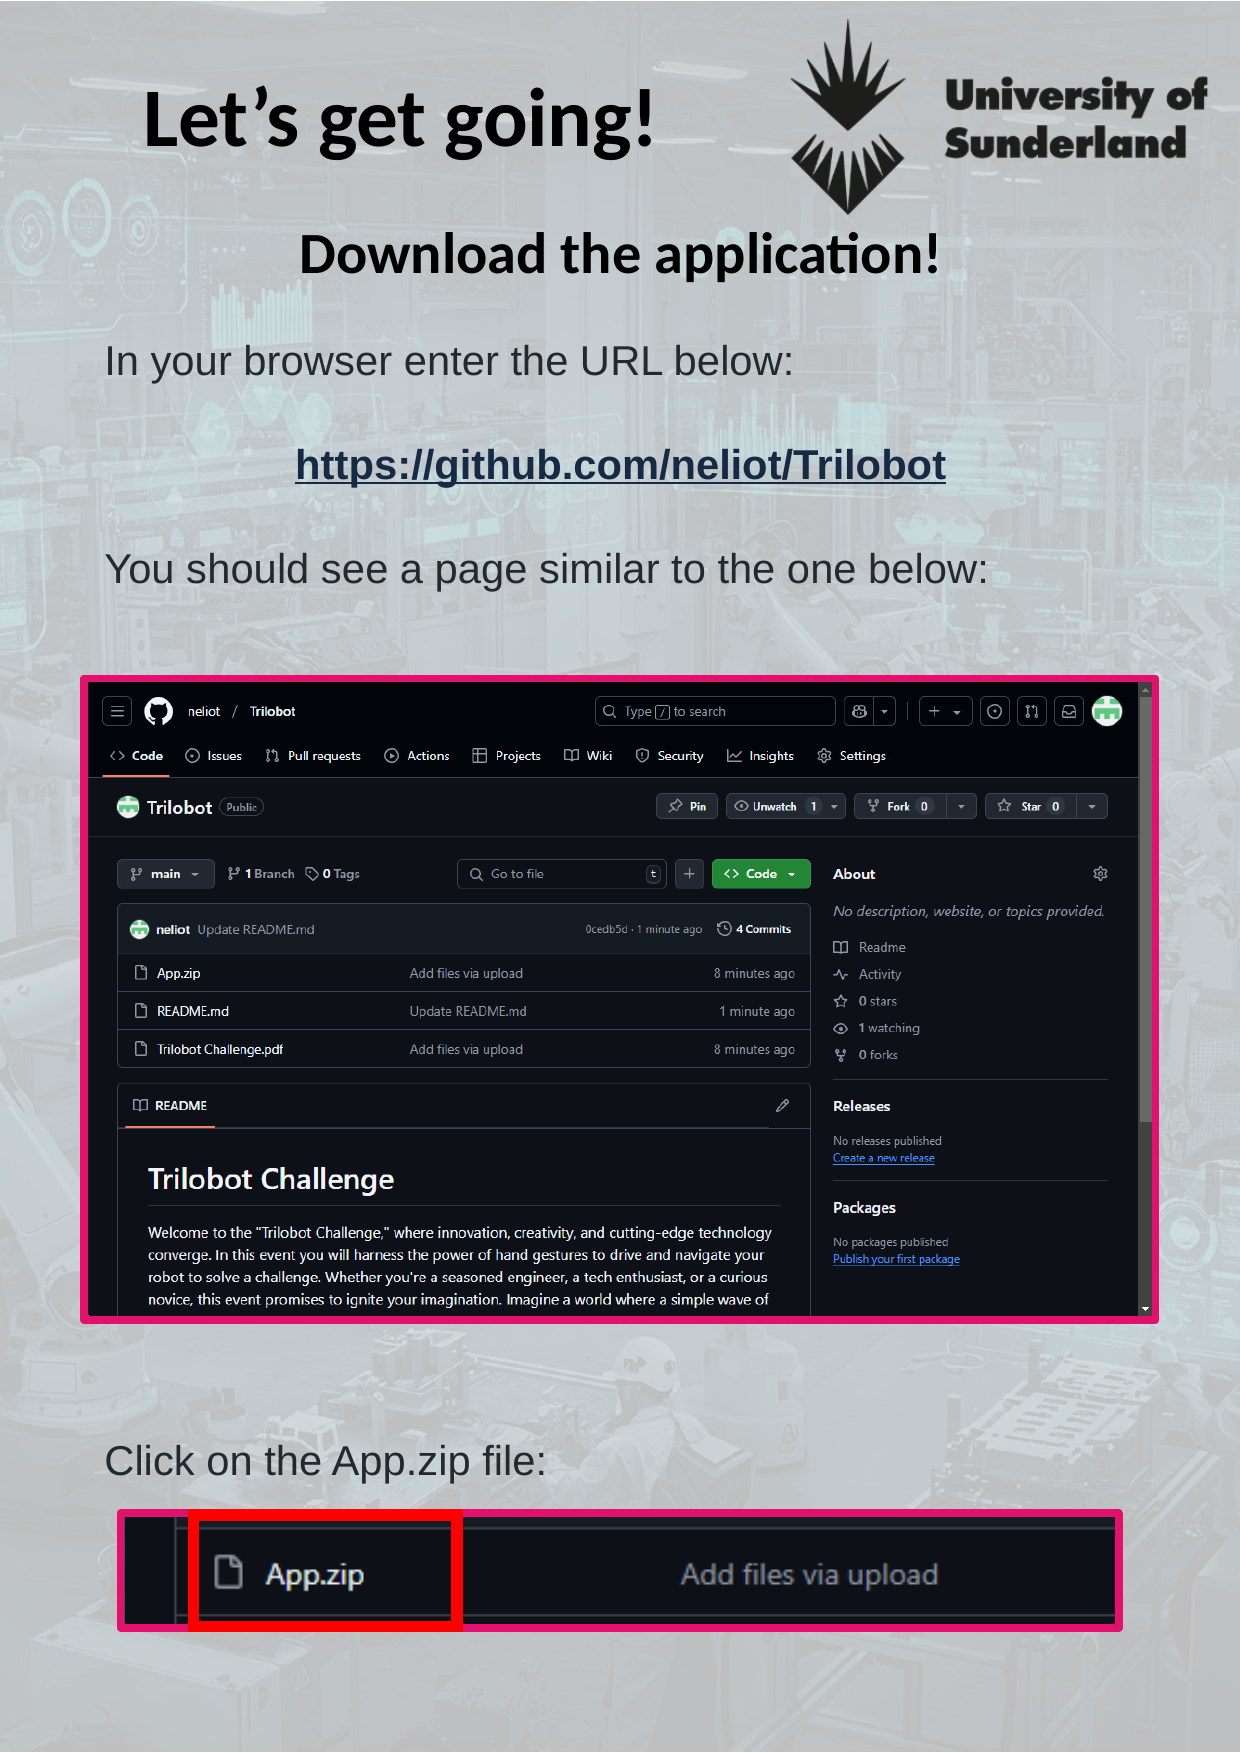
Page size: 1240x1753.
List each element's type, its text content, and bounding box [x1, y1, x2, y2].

text_box Let’s get going! [0, 61, 801, 163]
text_box In your browser enter the URL below: https://github.com/neliot/Trilobot You should see a page similar to the one below: [87, 326, 1153, 600]
picture [124, 1516, 1116, 1625]
text_box Download the application! [0, 213, 1240, 286]
text_box Click on the App.zip file: [87, 1426, 1153, 1491]
picture [782, 13, 1216, 213]
picture [87, 681, 1153, 1317]
